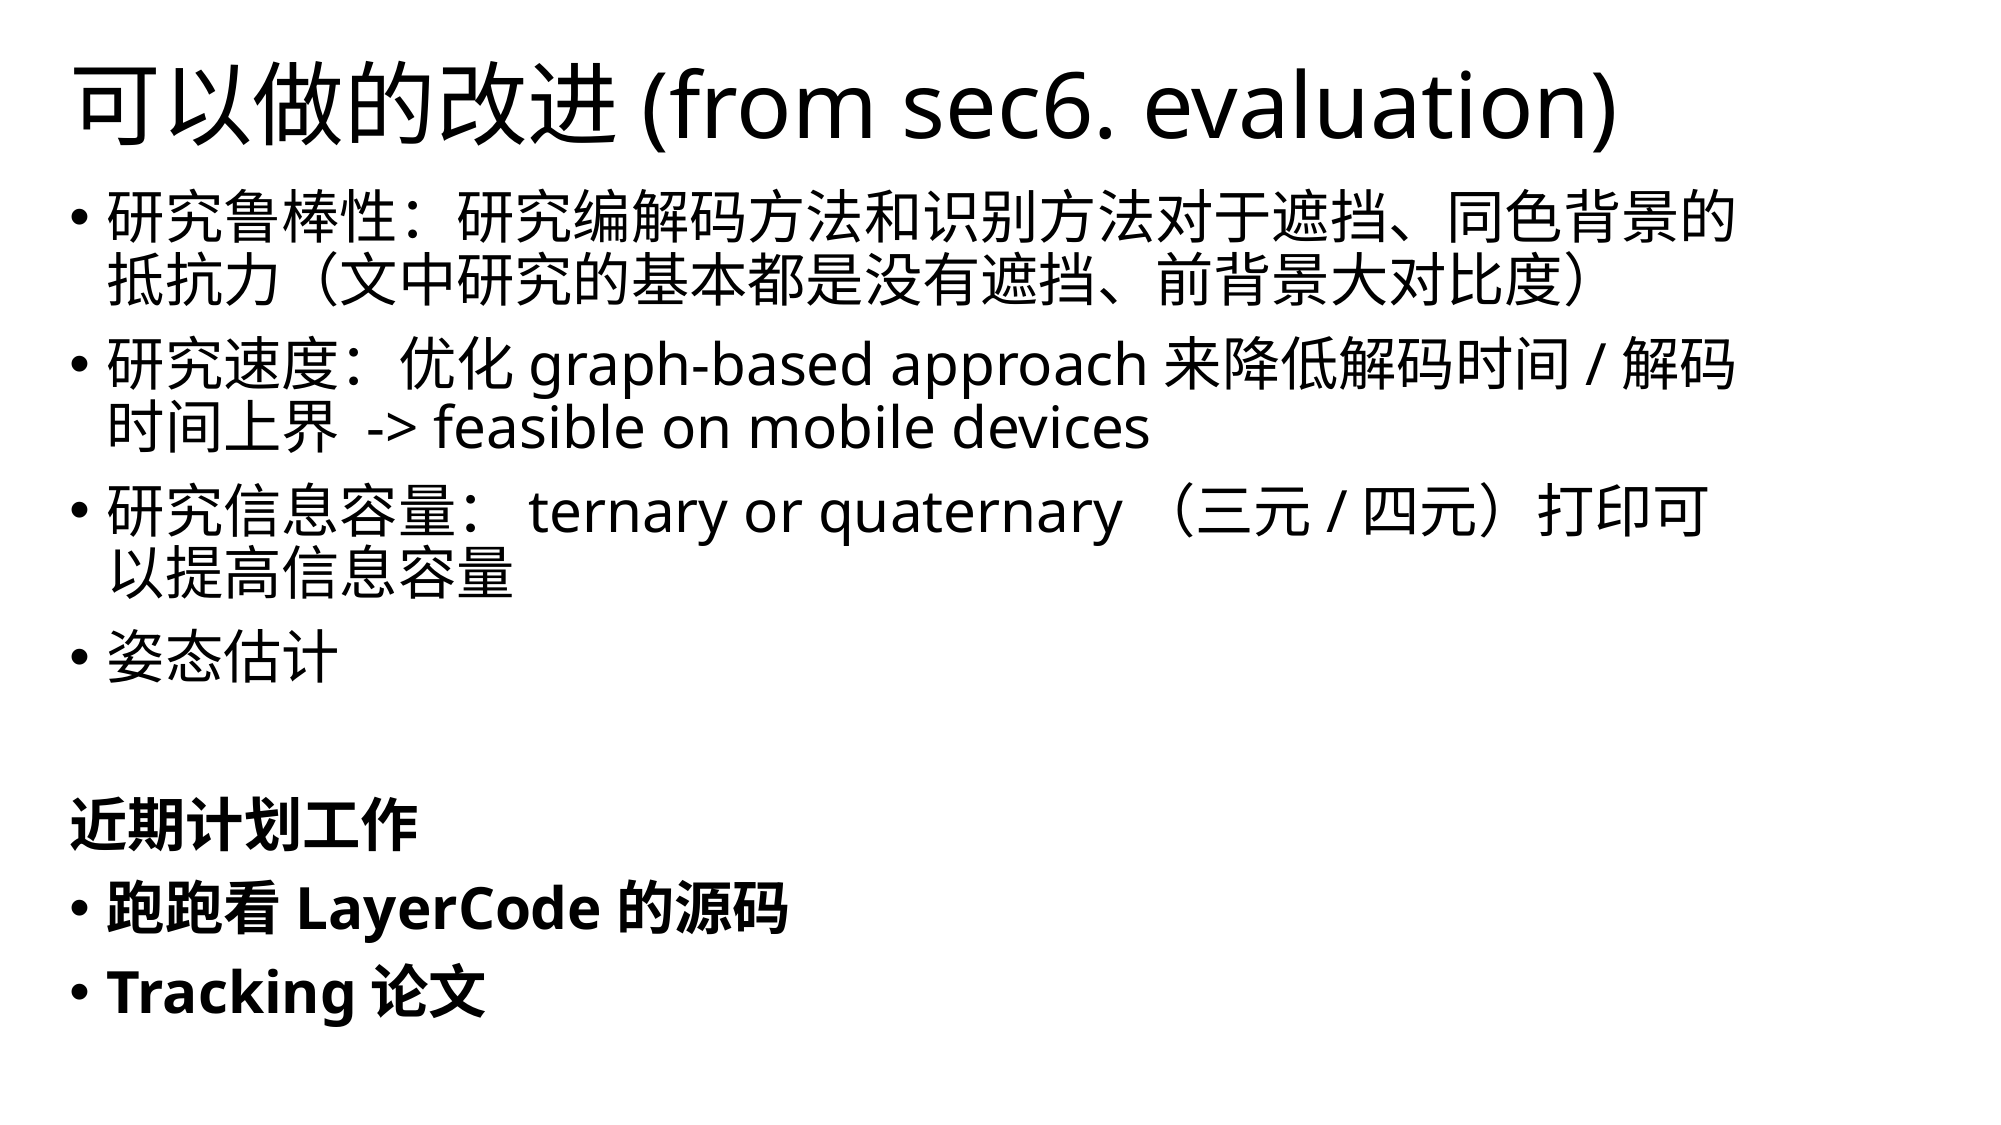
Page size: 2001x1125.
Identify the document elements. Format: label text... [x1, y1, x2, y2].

list 研究鲁棒性：研究编解码方法和识别方法对于遮挡、同色背景的抵抗力（文中研究的基本都是没有遮挡、前背景大对比度） 研究速度：优化graph-based approach来降低解码时间/解码时间上界 -> feasible on mobile devices 研究信息容量：ternary or quaternary（三元/四元）打印可以提高信息容量 姿态估计 近期计划工作 跑跑看LayerCode的源码 Tracking论文 [54, 181, 1780, 1048]
title 可以做的改进(from sec6. evaluation) [54, 0, 1780, 181]
